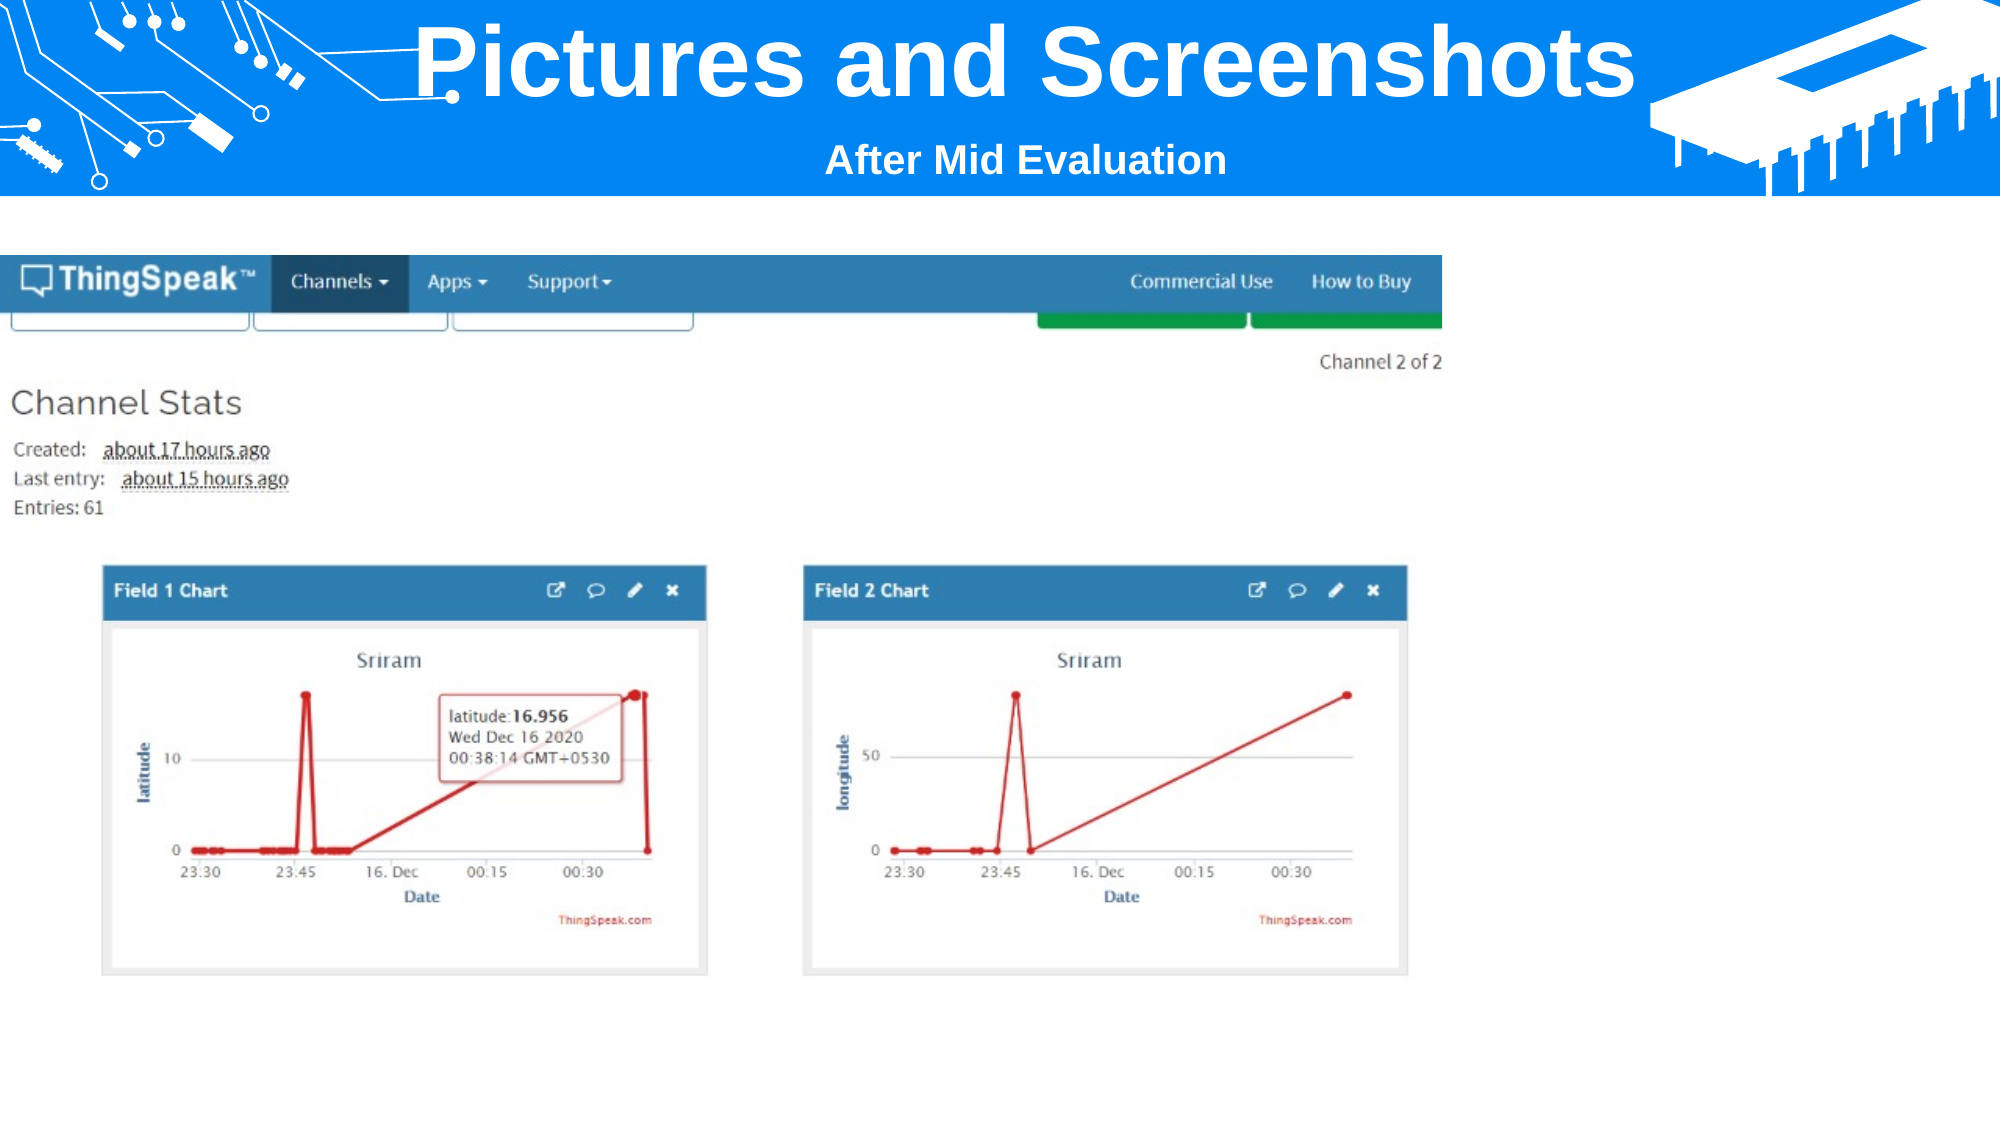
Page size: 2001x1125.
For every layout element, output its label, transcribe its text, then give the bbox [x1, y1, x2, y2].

picture [0, 255, 1443, 995]
list Pictures and Screenshots After Mid Evaluation [76, 37, 1976, 157]
